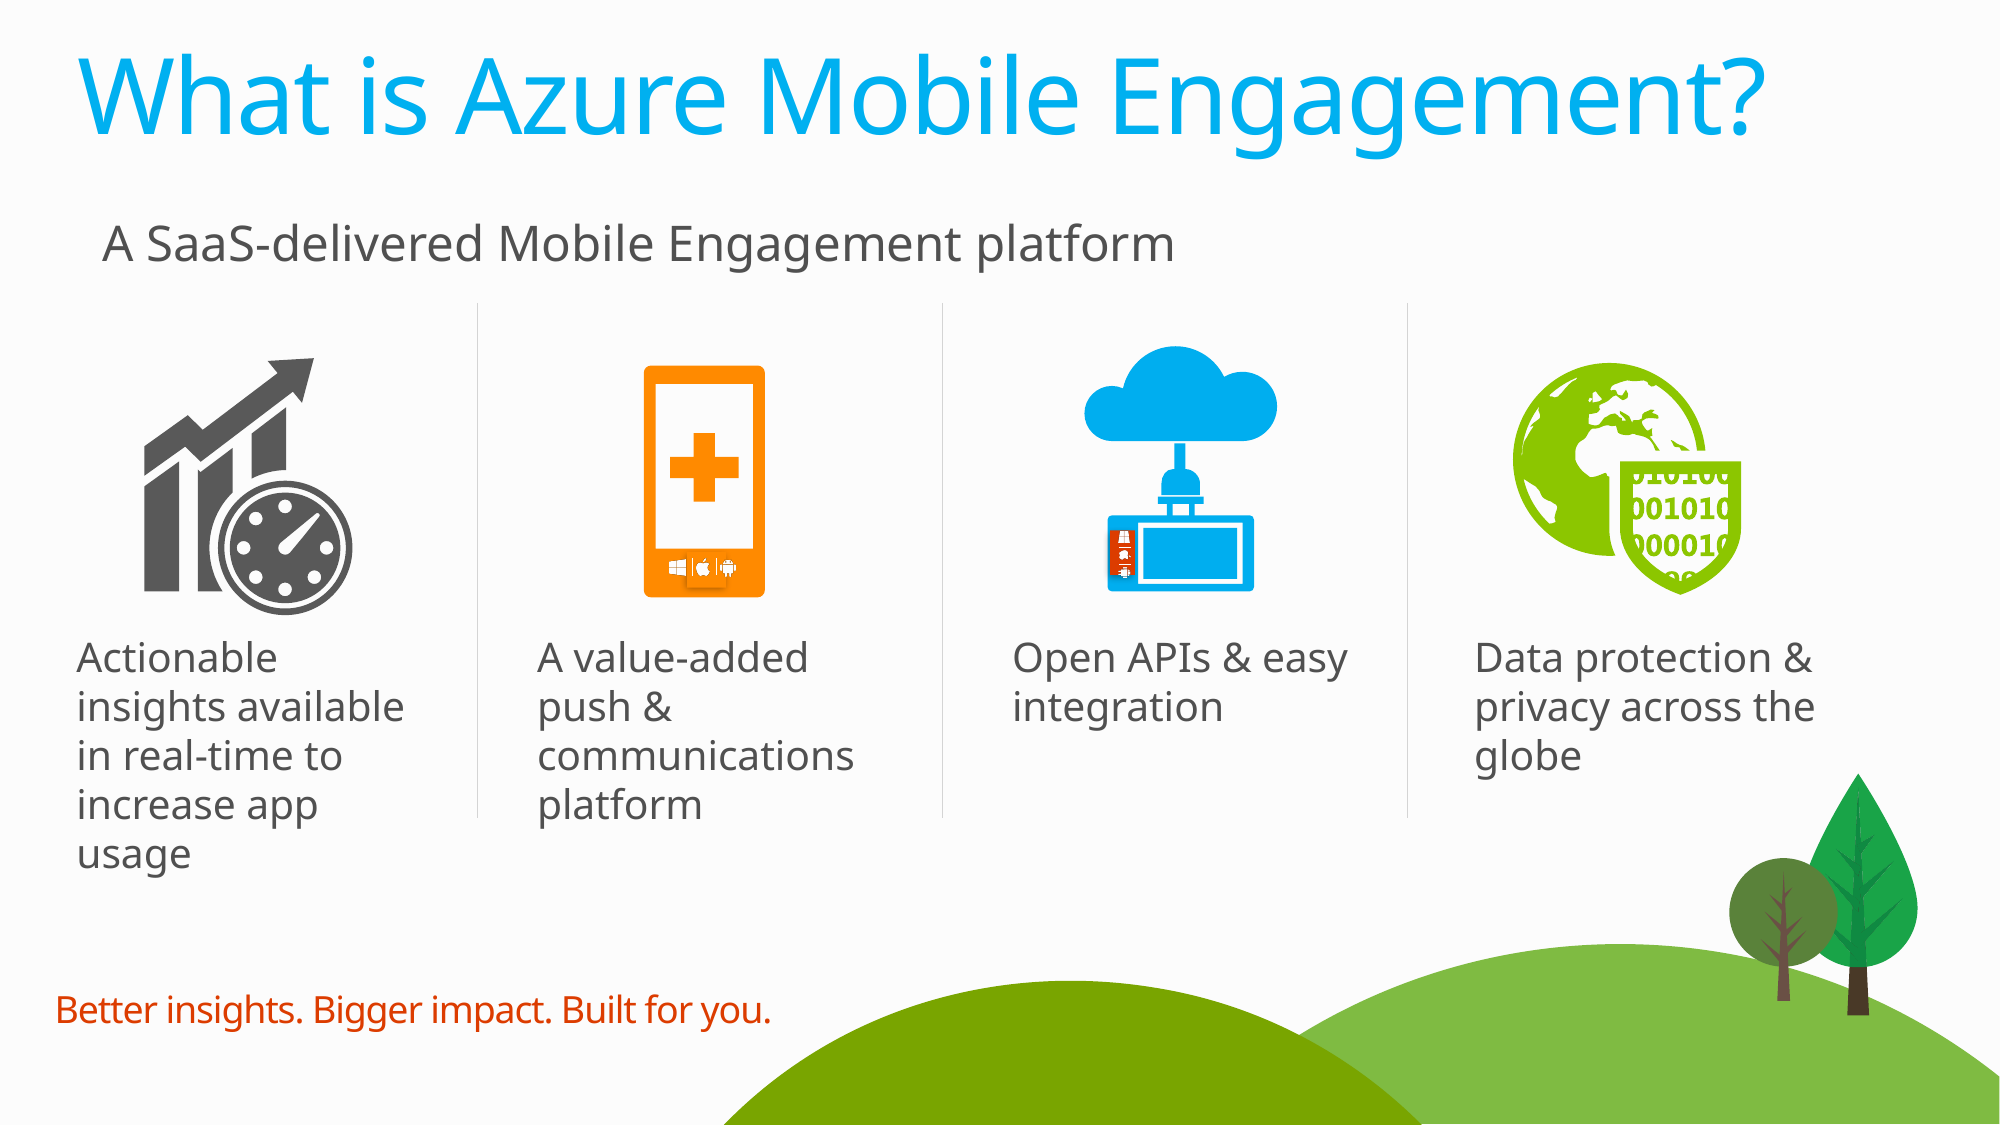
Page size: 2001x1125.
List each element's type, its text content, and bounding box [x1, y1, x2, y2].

text_box Better insights. Bigger impact. Built for you. [39, 978, 788, 1039]
title What is Azure Mobile Engagement? [77, 42, 1803, 261]
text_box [1799, 773, 1918, 1016]
text_box Actionable insights available in real-time to increase app usage [61, 624, 451, 884]
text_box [1101, 547, 1148, 562]
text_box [144, 357, 353, 616]
text_box A value-added push & communications platform [522, 624, 913, 835]
text_box Data protection & privacy across the globe [1459, 624, 1850, 787]
text_box A SaaS-delivered Mobile Engagement platform [87, 212, 1947, 272]
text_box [669, 557, 736, 577]
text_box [1084, 346, 1278, 592]
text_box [643, 365, 766, 598]
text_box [1512, 362, 1742, 596]
text_box [723, 980, 1422, 1125]
text_box [1300, 944, 2000, 1124]
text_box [1729, 857, 1838, 1001]
text_box Open APIs & easy integration [997, 624, 1388, 738]
